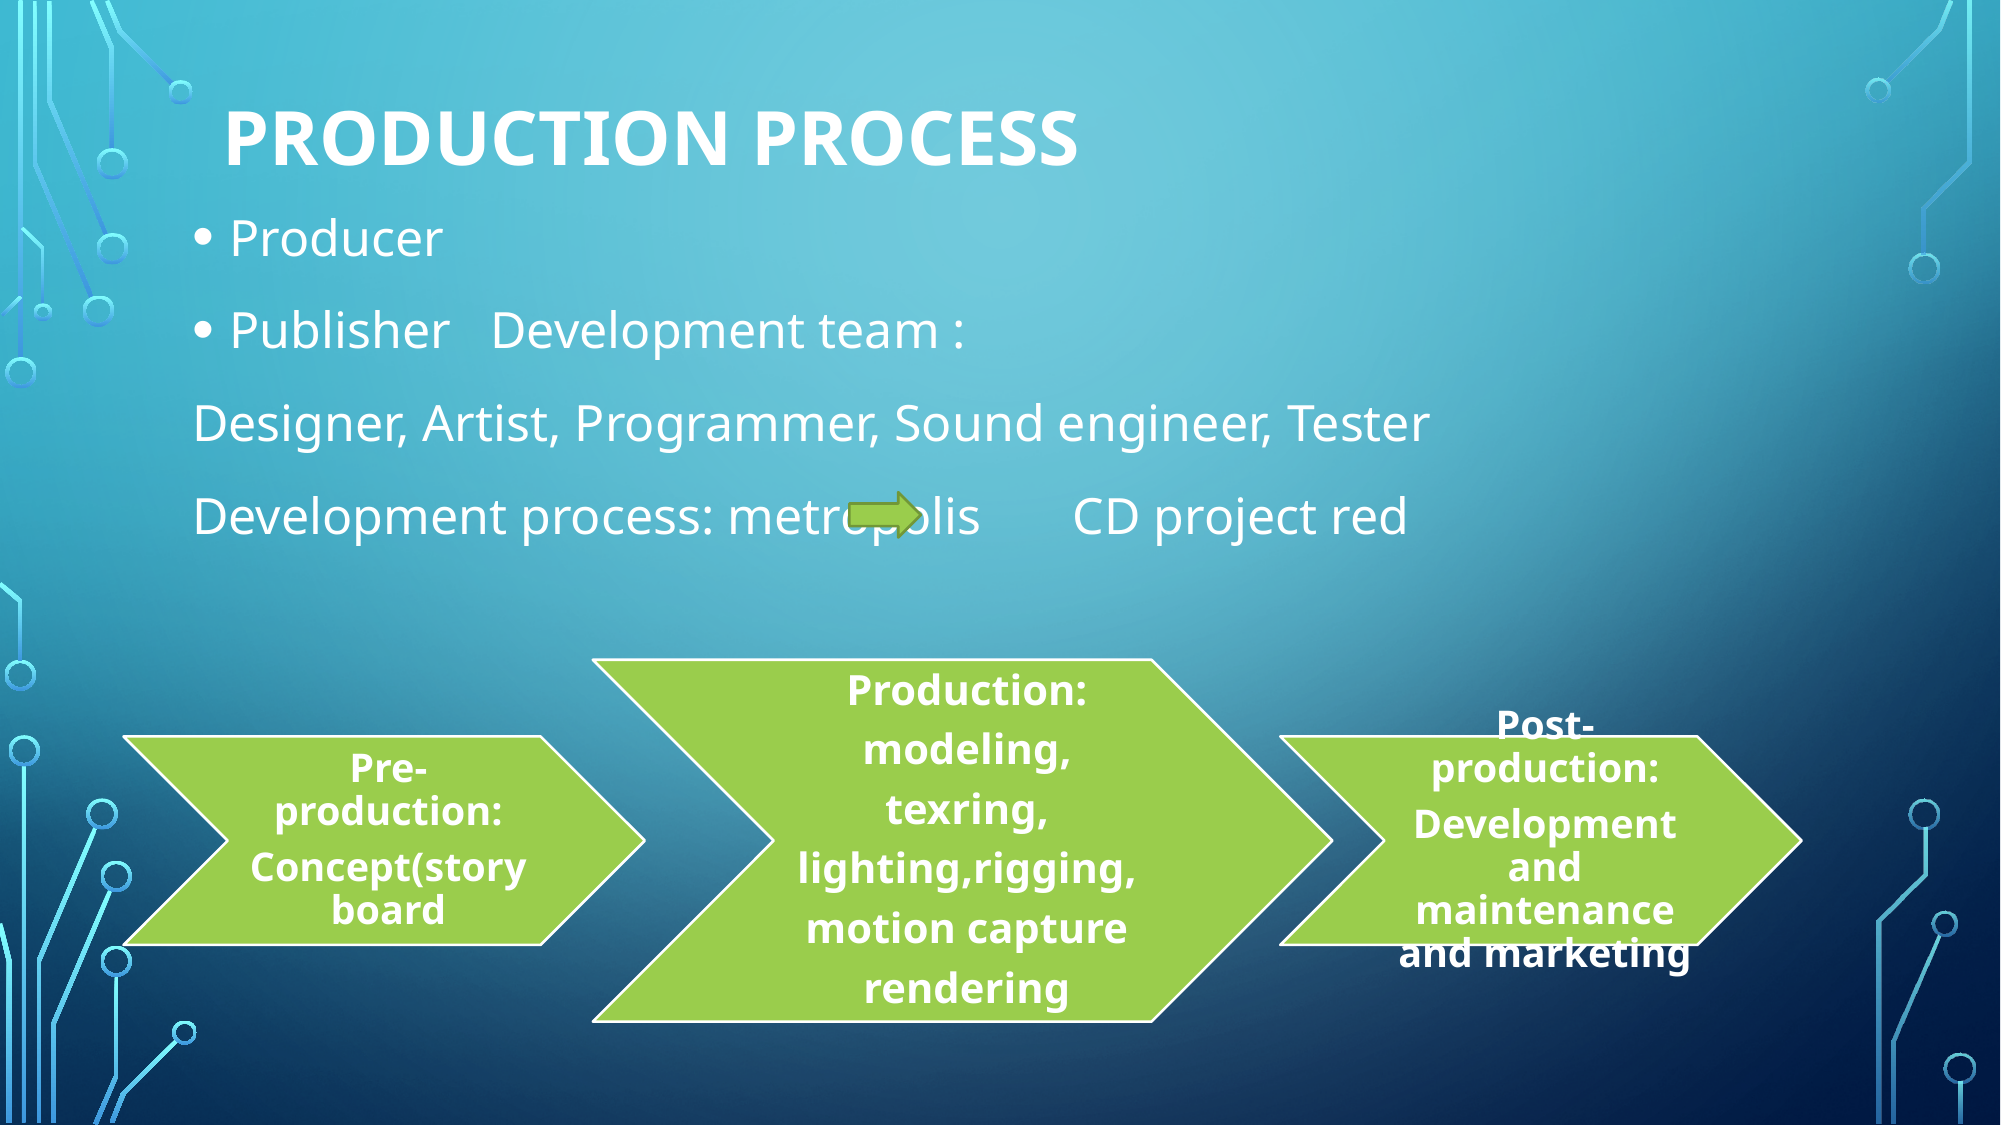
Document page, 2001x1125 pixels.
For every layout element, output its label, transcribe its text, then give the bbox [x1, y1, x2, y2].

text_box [122, 615, 1803, 1066]
title Production process [207, 19, 1833, 263]
text_box [848, 490, 922, 539]
list Producer Publisher Development team : Designer, Artist, Programmer, Sound engineer, Tester Development process: metropolis CD project red [176, 186, 1802, 615]
